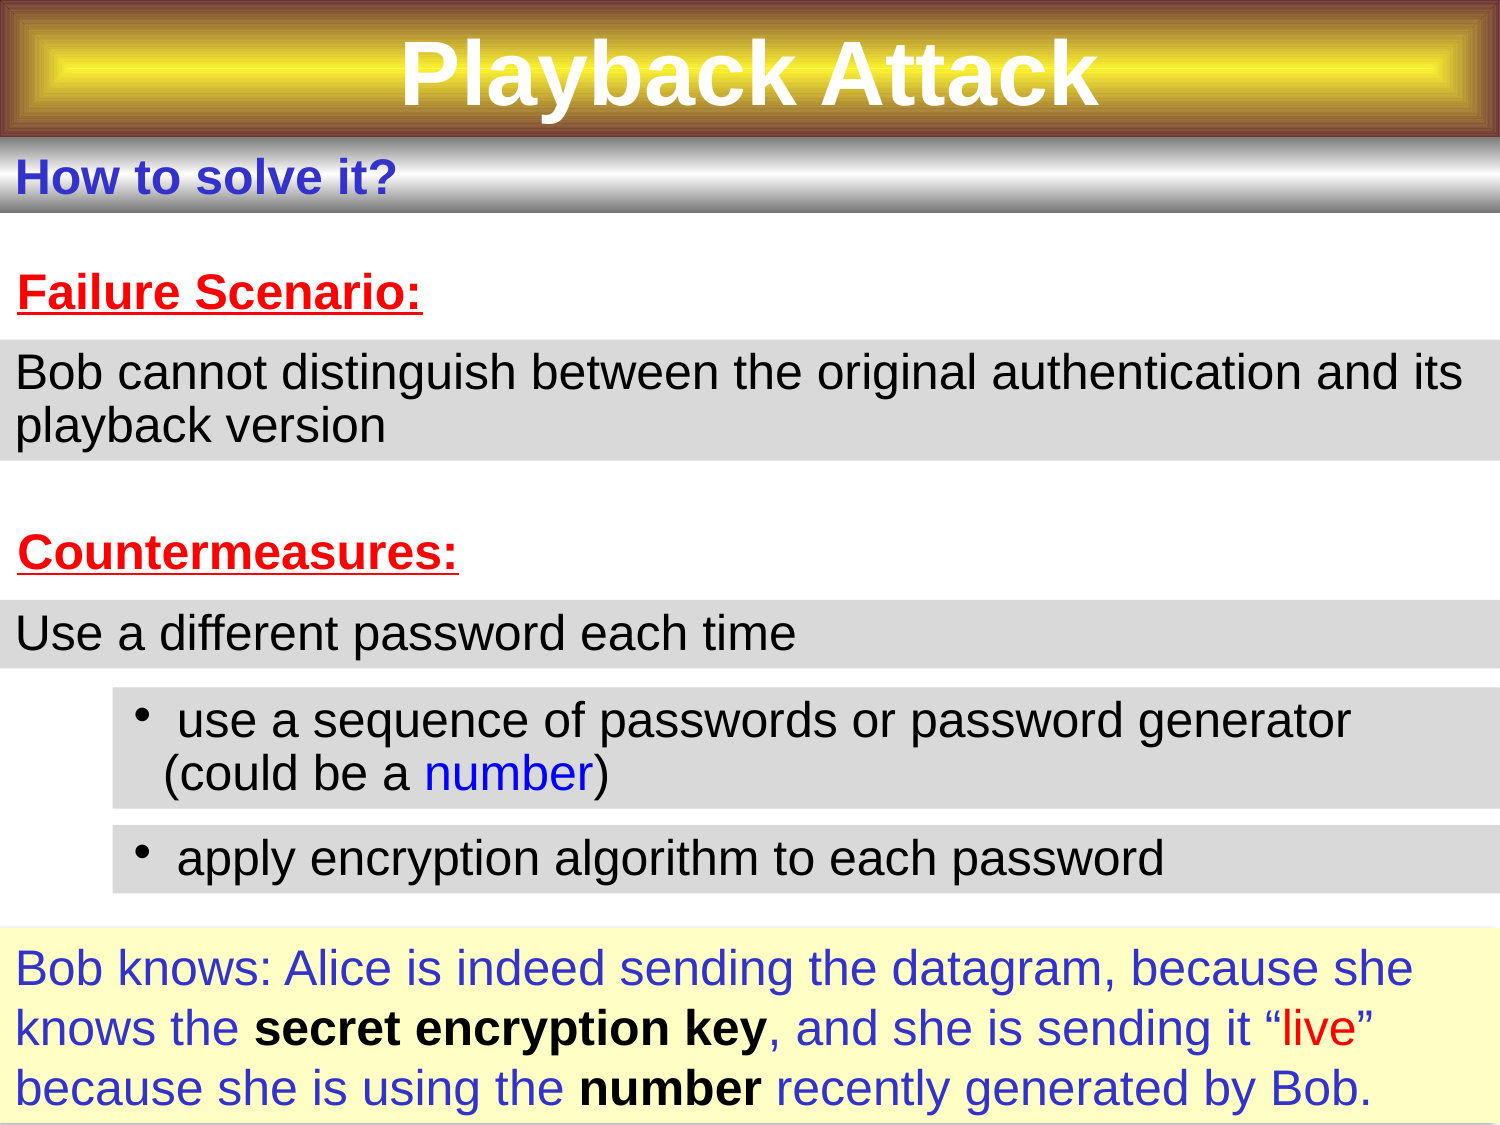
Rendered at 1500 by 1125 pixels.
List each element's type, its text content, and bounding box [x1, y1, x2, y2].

text_box Countermeasures: [2, 512, 474, 588]
text_box Bob knows: Alice is indeed sending the datagram, because she knows the secret encryption key, and she is sending it “live” because she is using the number recently generated by Bob. [0, 928, 1500, 1123]
text_box Bob cannot distinguish between the original authentication and its playback version [0, 339, 1500, 461]
text_box Failure Scenario: [2, 252, 438, 327]
title Playback Attack [0, 0, 1500, 137]
text_box How to solve it? [0, 137, 1500, 213]
text_box apply encryption algorithm to each password [112, 824, 1500, 894]
text_box Use a different password each time [0, 599, 1500, 669]
text_box use a sequence of passwords or password generator (could be a number) [112, 687, 1500, 809]
